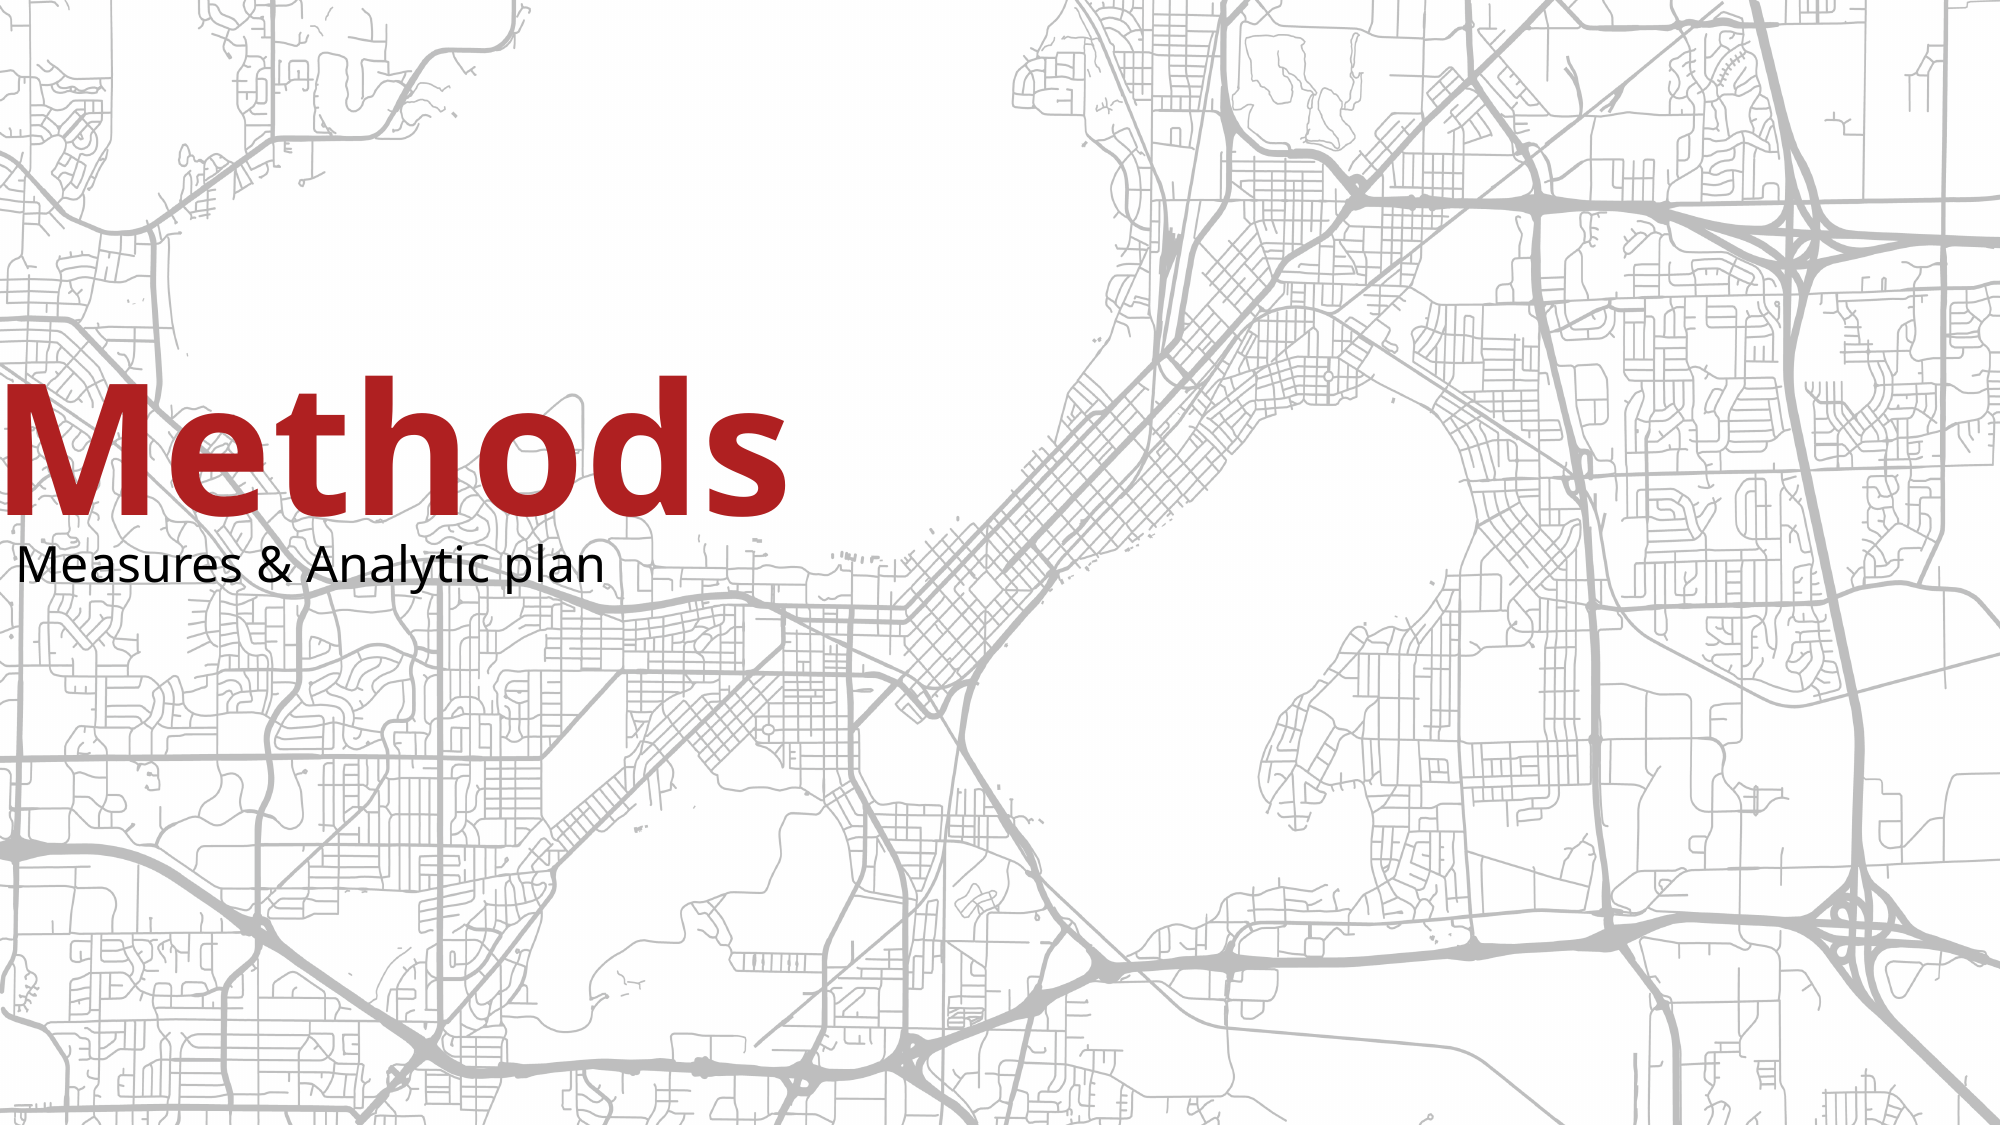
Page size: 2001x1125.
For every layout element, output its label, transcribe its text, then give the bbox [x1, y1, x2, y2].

text_box Methods [0, 325, 808, 560]
text_box Measures & Analytic plan [0, 524, 622, 600]
